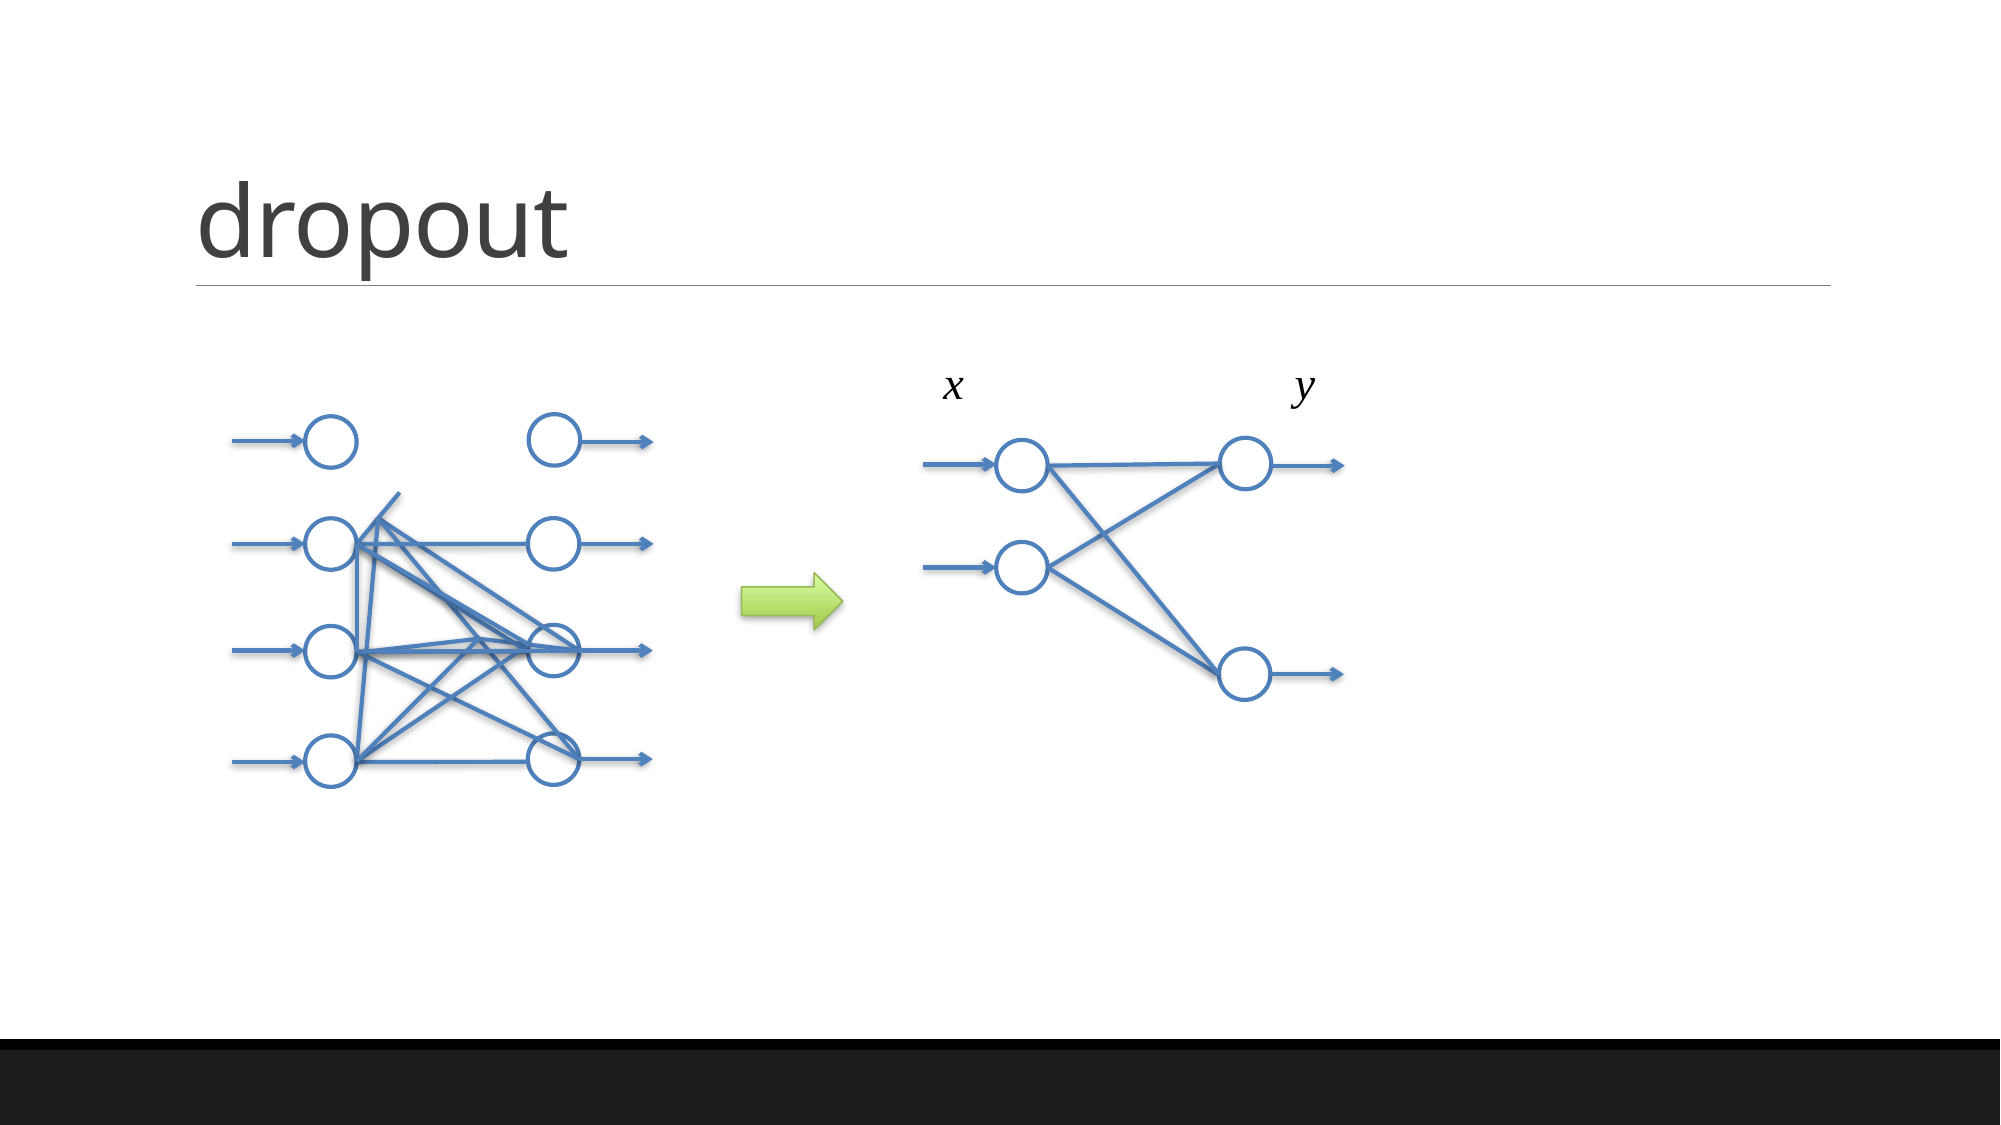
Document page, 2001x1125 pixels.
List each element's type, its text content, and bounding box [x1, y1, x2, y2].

text_box [996, 439, 1048, 492]
text_box [539, 635, 548, 642]
text_box [305, 625, 352, 678]
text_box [933, 368, 974, 412]
text_box [542, 734, 550, 740]
text_box [529, 414, 581, 466]
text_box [356, 441, 529, 760]
text_box [996, 541, 1043, 594]
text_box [1047, 465, 1220, 675]
title dropout [180, 47, 1830, 285]
text_box [538, 518, 580, 570]
text_box [1220, 648, 1271, 700]
text_box [305, 518, 352, 570]
text_box [531, 750, 578, 785]
text_box [305, 735, 355, 787]
text_box [741, 572, 843, 630]
text_box [1220, 437, 1272, 490]
text_box [305, 416, 356, 468]
text_box [539, 660, 578, 677]
text_box [550, 624, 579, 644]
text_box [1282, 368, 1327, 419]
